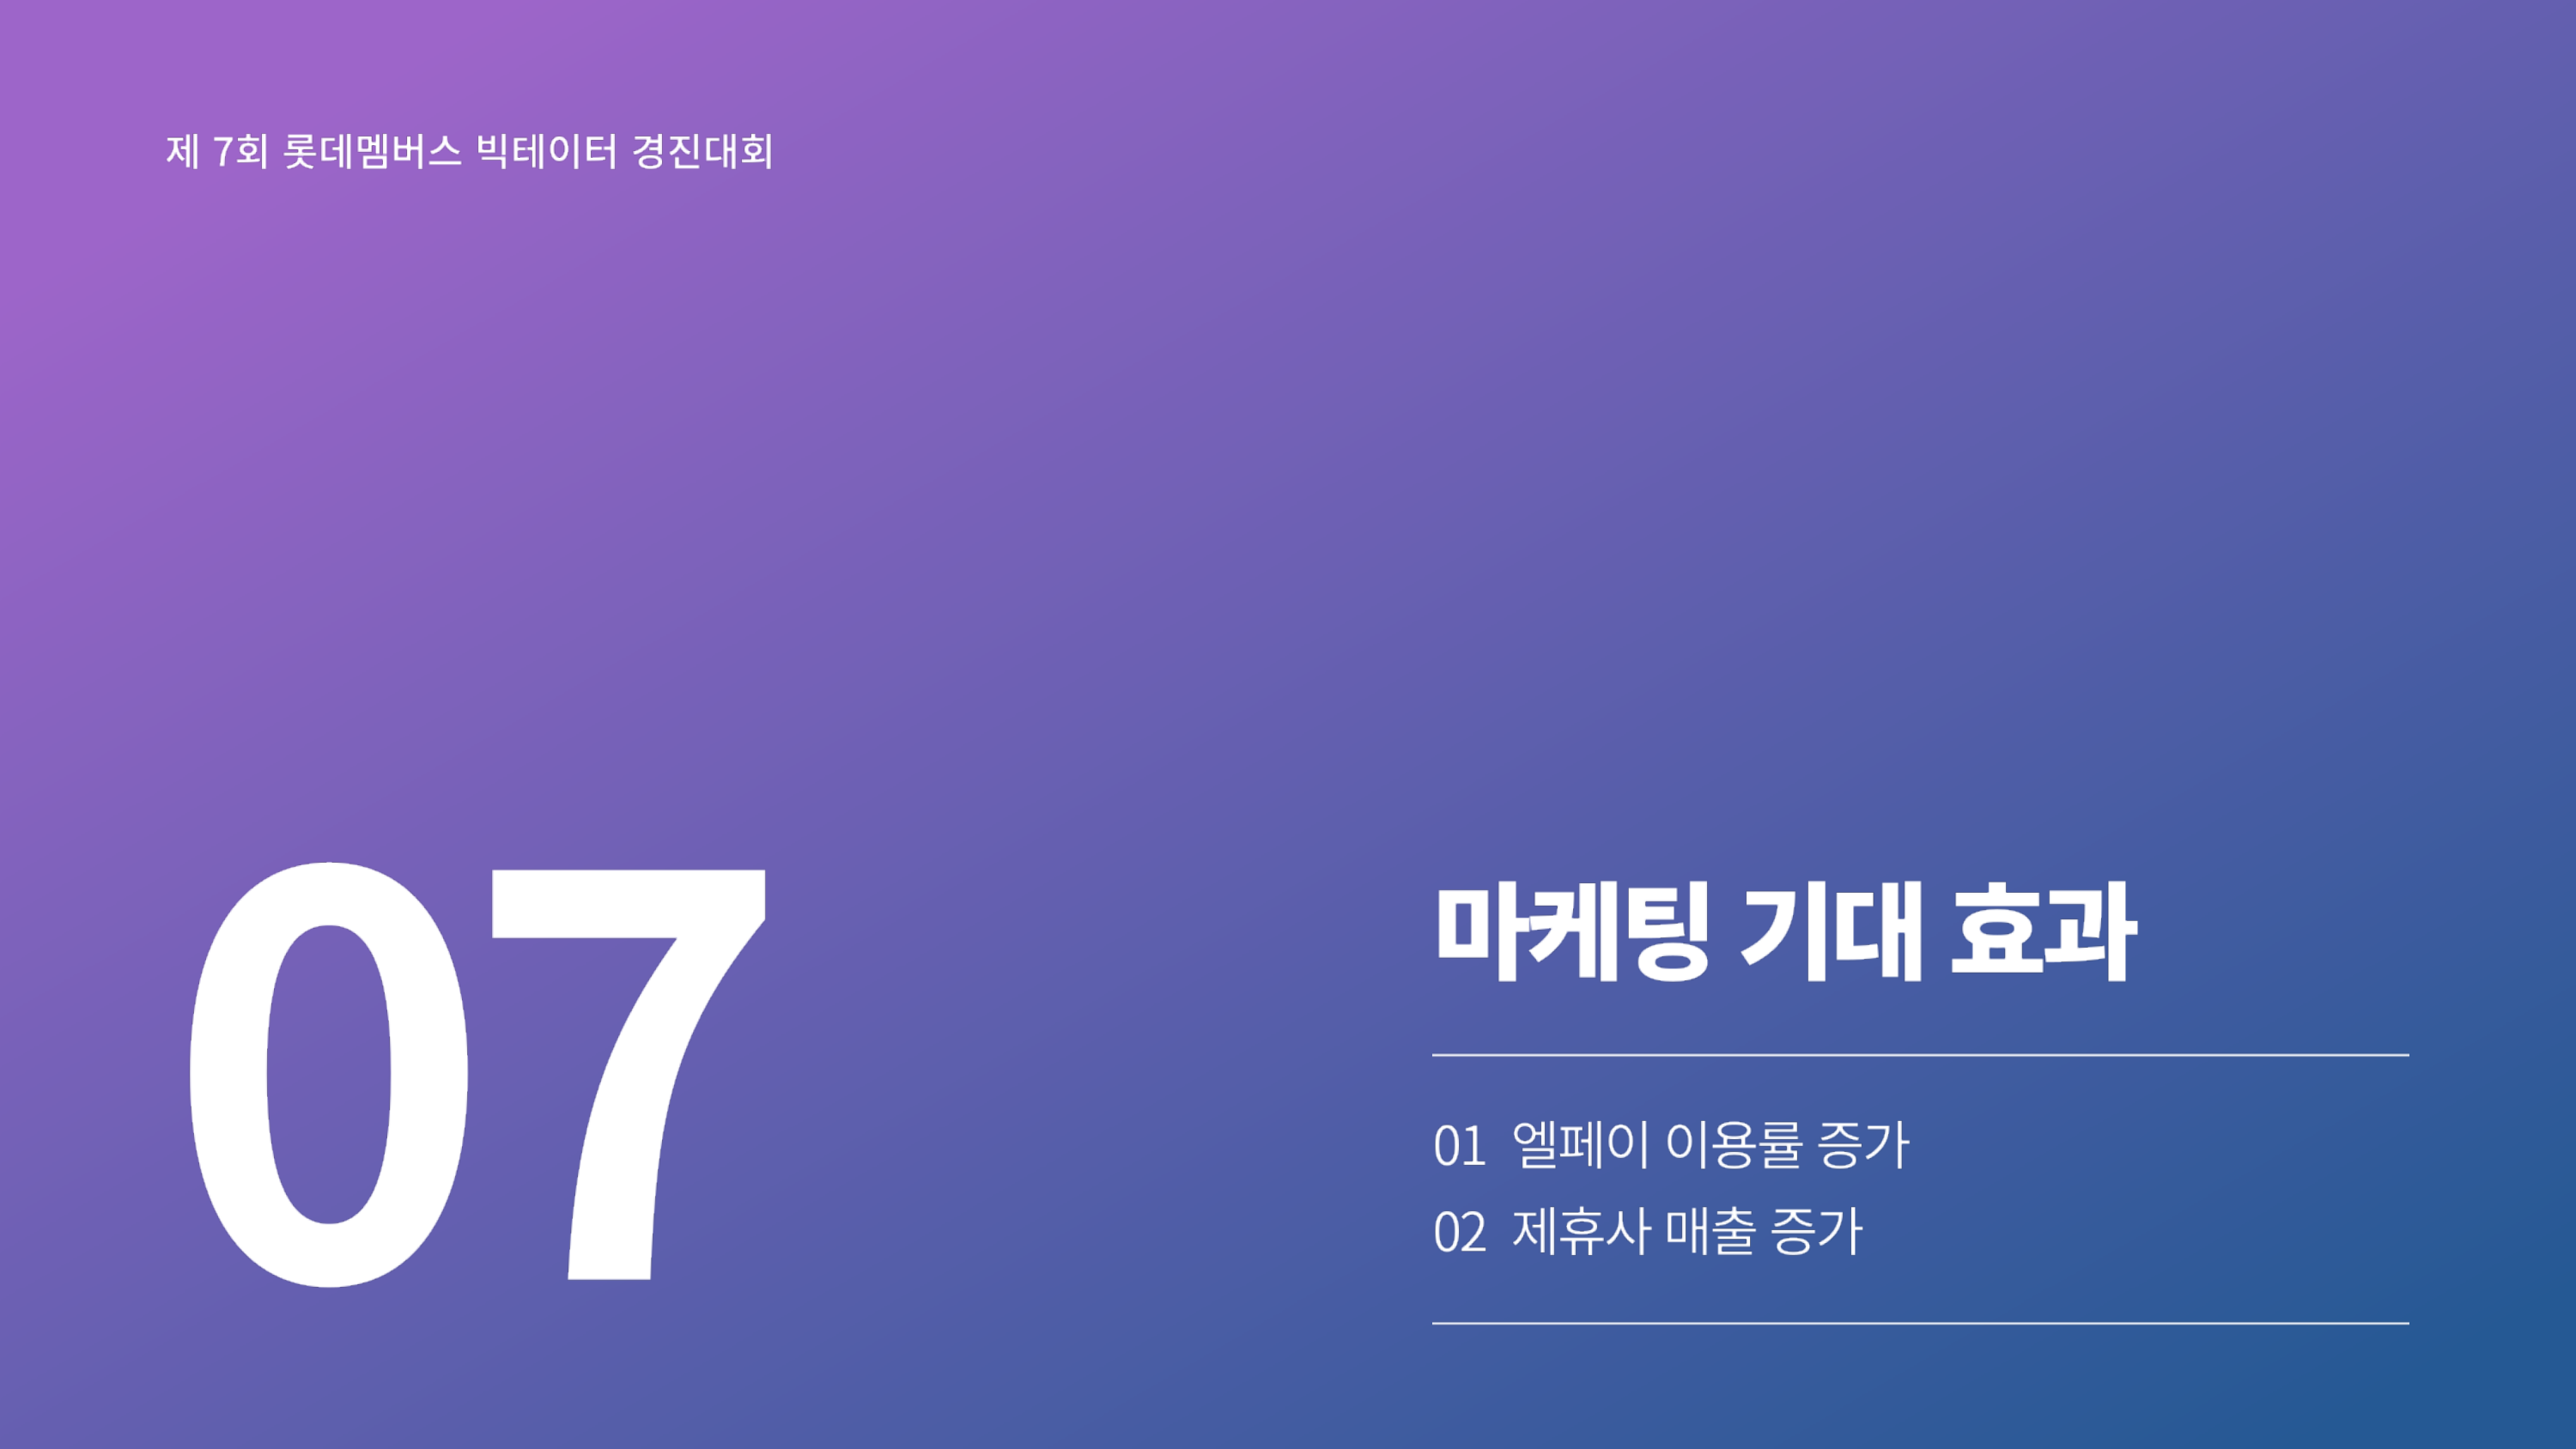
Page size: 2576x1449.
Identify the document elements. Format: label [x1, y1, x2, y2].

picture [82, 579, 1018, 1449]
picture [1416, 838, 2190, 1032]
text_box [1432, 1319, 2410, 1328]
picture [160, 118, 794, 197]
picture [1425, 1098, 1937, 1280]
text_box [0, 0, 2576, 1449]
text_box [1432, 1051, 2410, 1060]
